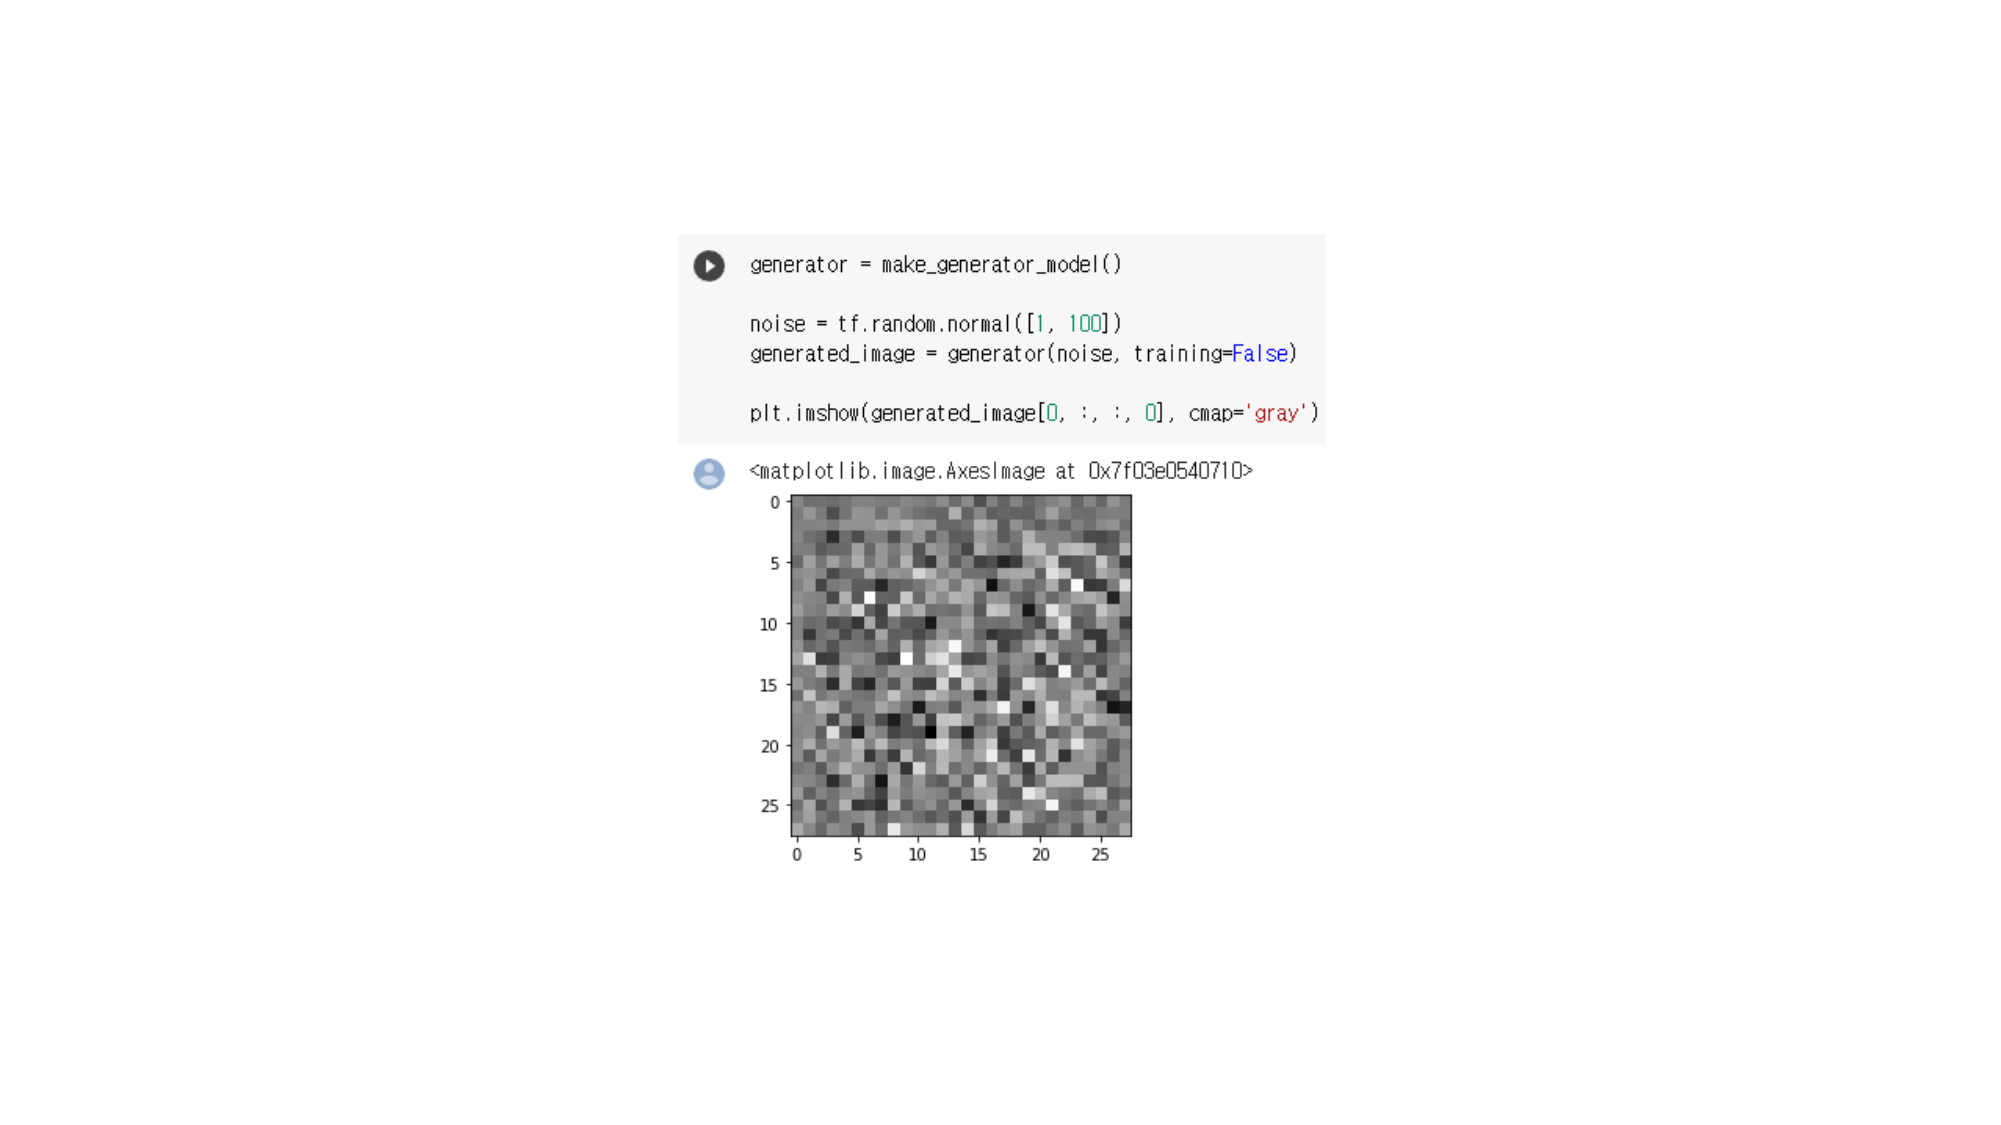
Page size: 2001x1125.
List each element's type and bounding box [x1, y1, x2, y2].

picture [675, 224, 1325, 900]
